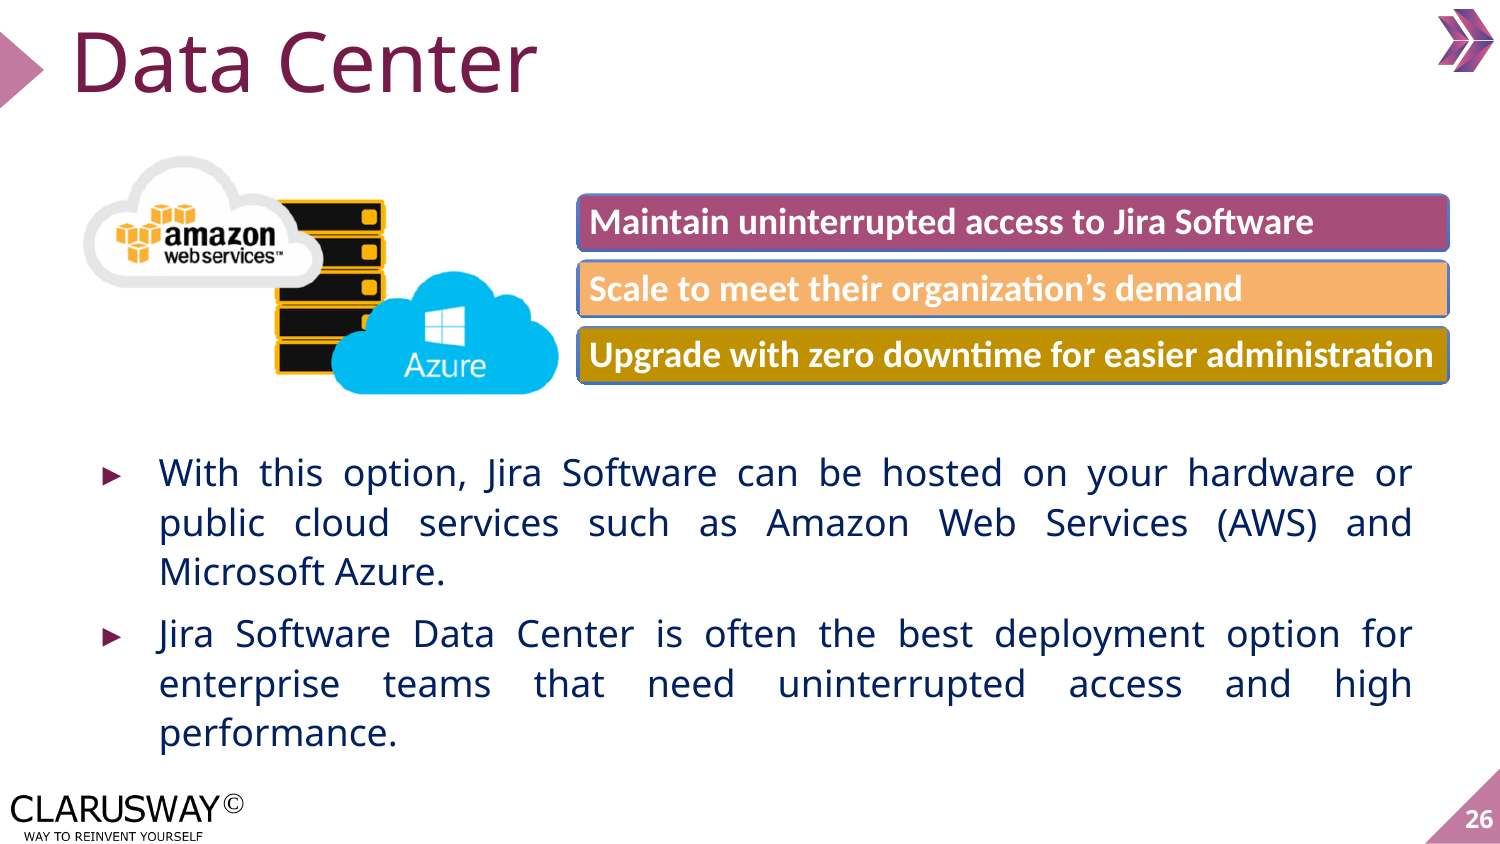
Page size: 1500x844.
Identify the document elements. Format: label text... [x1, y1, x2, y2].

text_box With this option, Jira Software can be hosted on your hardware or public cloud services such as Amazon Web Services (AWS) and Microsoft Azure. Jira Software Data Center is often the best deployment option for enterprise teams that need uninterrupted access and high performance. [68, 437, 1430, 738]
picture [1438, 9, 1494, 72]
title Data Center [70, 28, 997, 132]
slide_number ‹#› [1418, 760, 1494, 838]
picture [59, 152, 576, 423]
picture [11, 795, 220, 841]
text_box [576, 193, 1451, 385]
